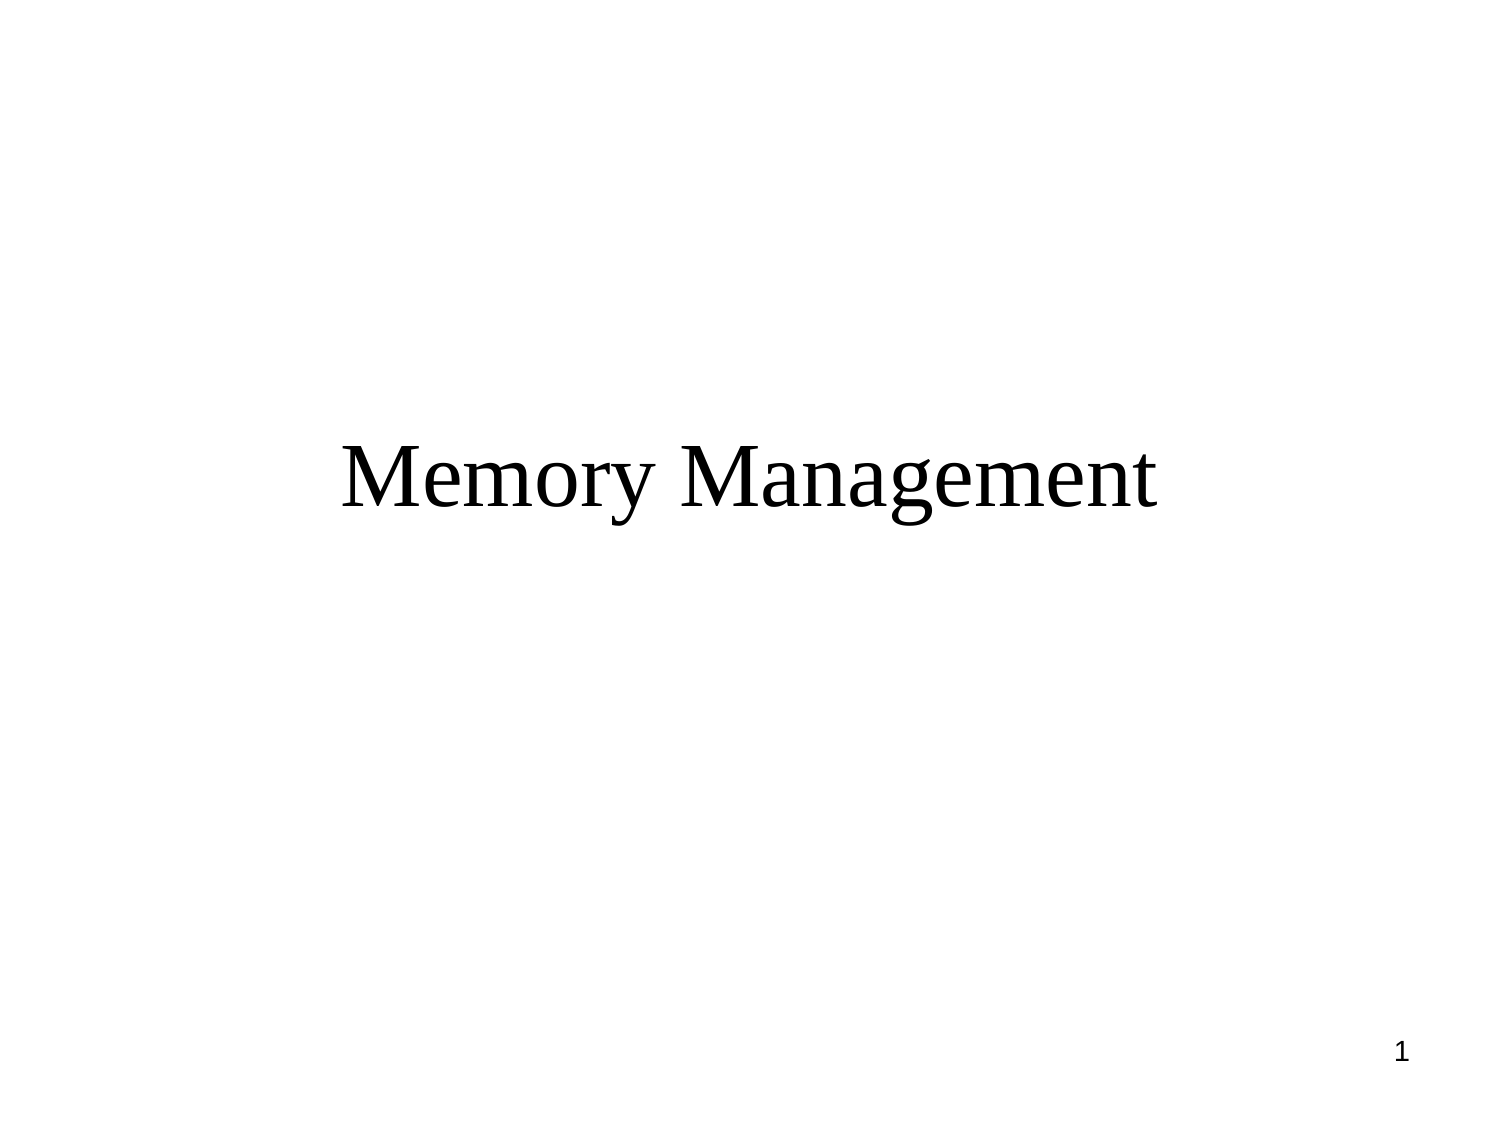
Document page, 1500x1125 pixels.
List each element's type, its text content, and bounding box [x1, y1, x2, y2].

slide_number 1 [1074, 1024, 1426, 1103]
title Memory Management [112, 349, 1388, 591]
